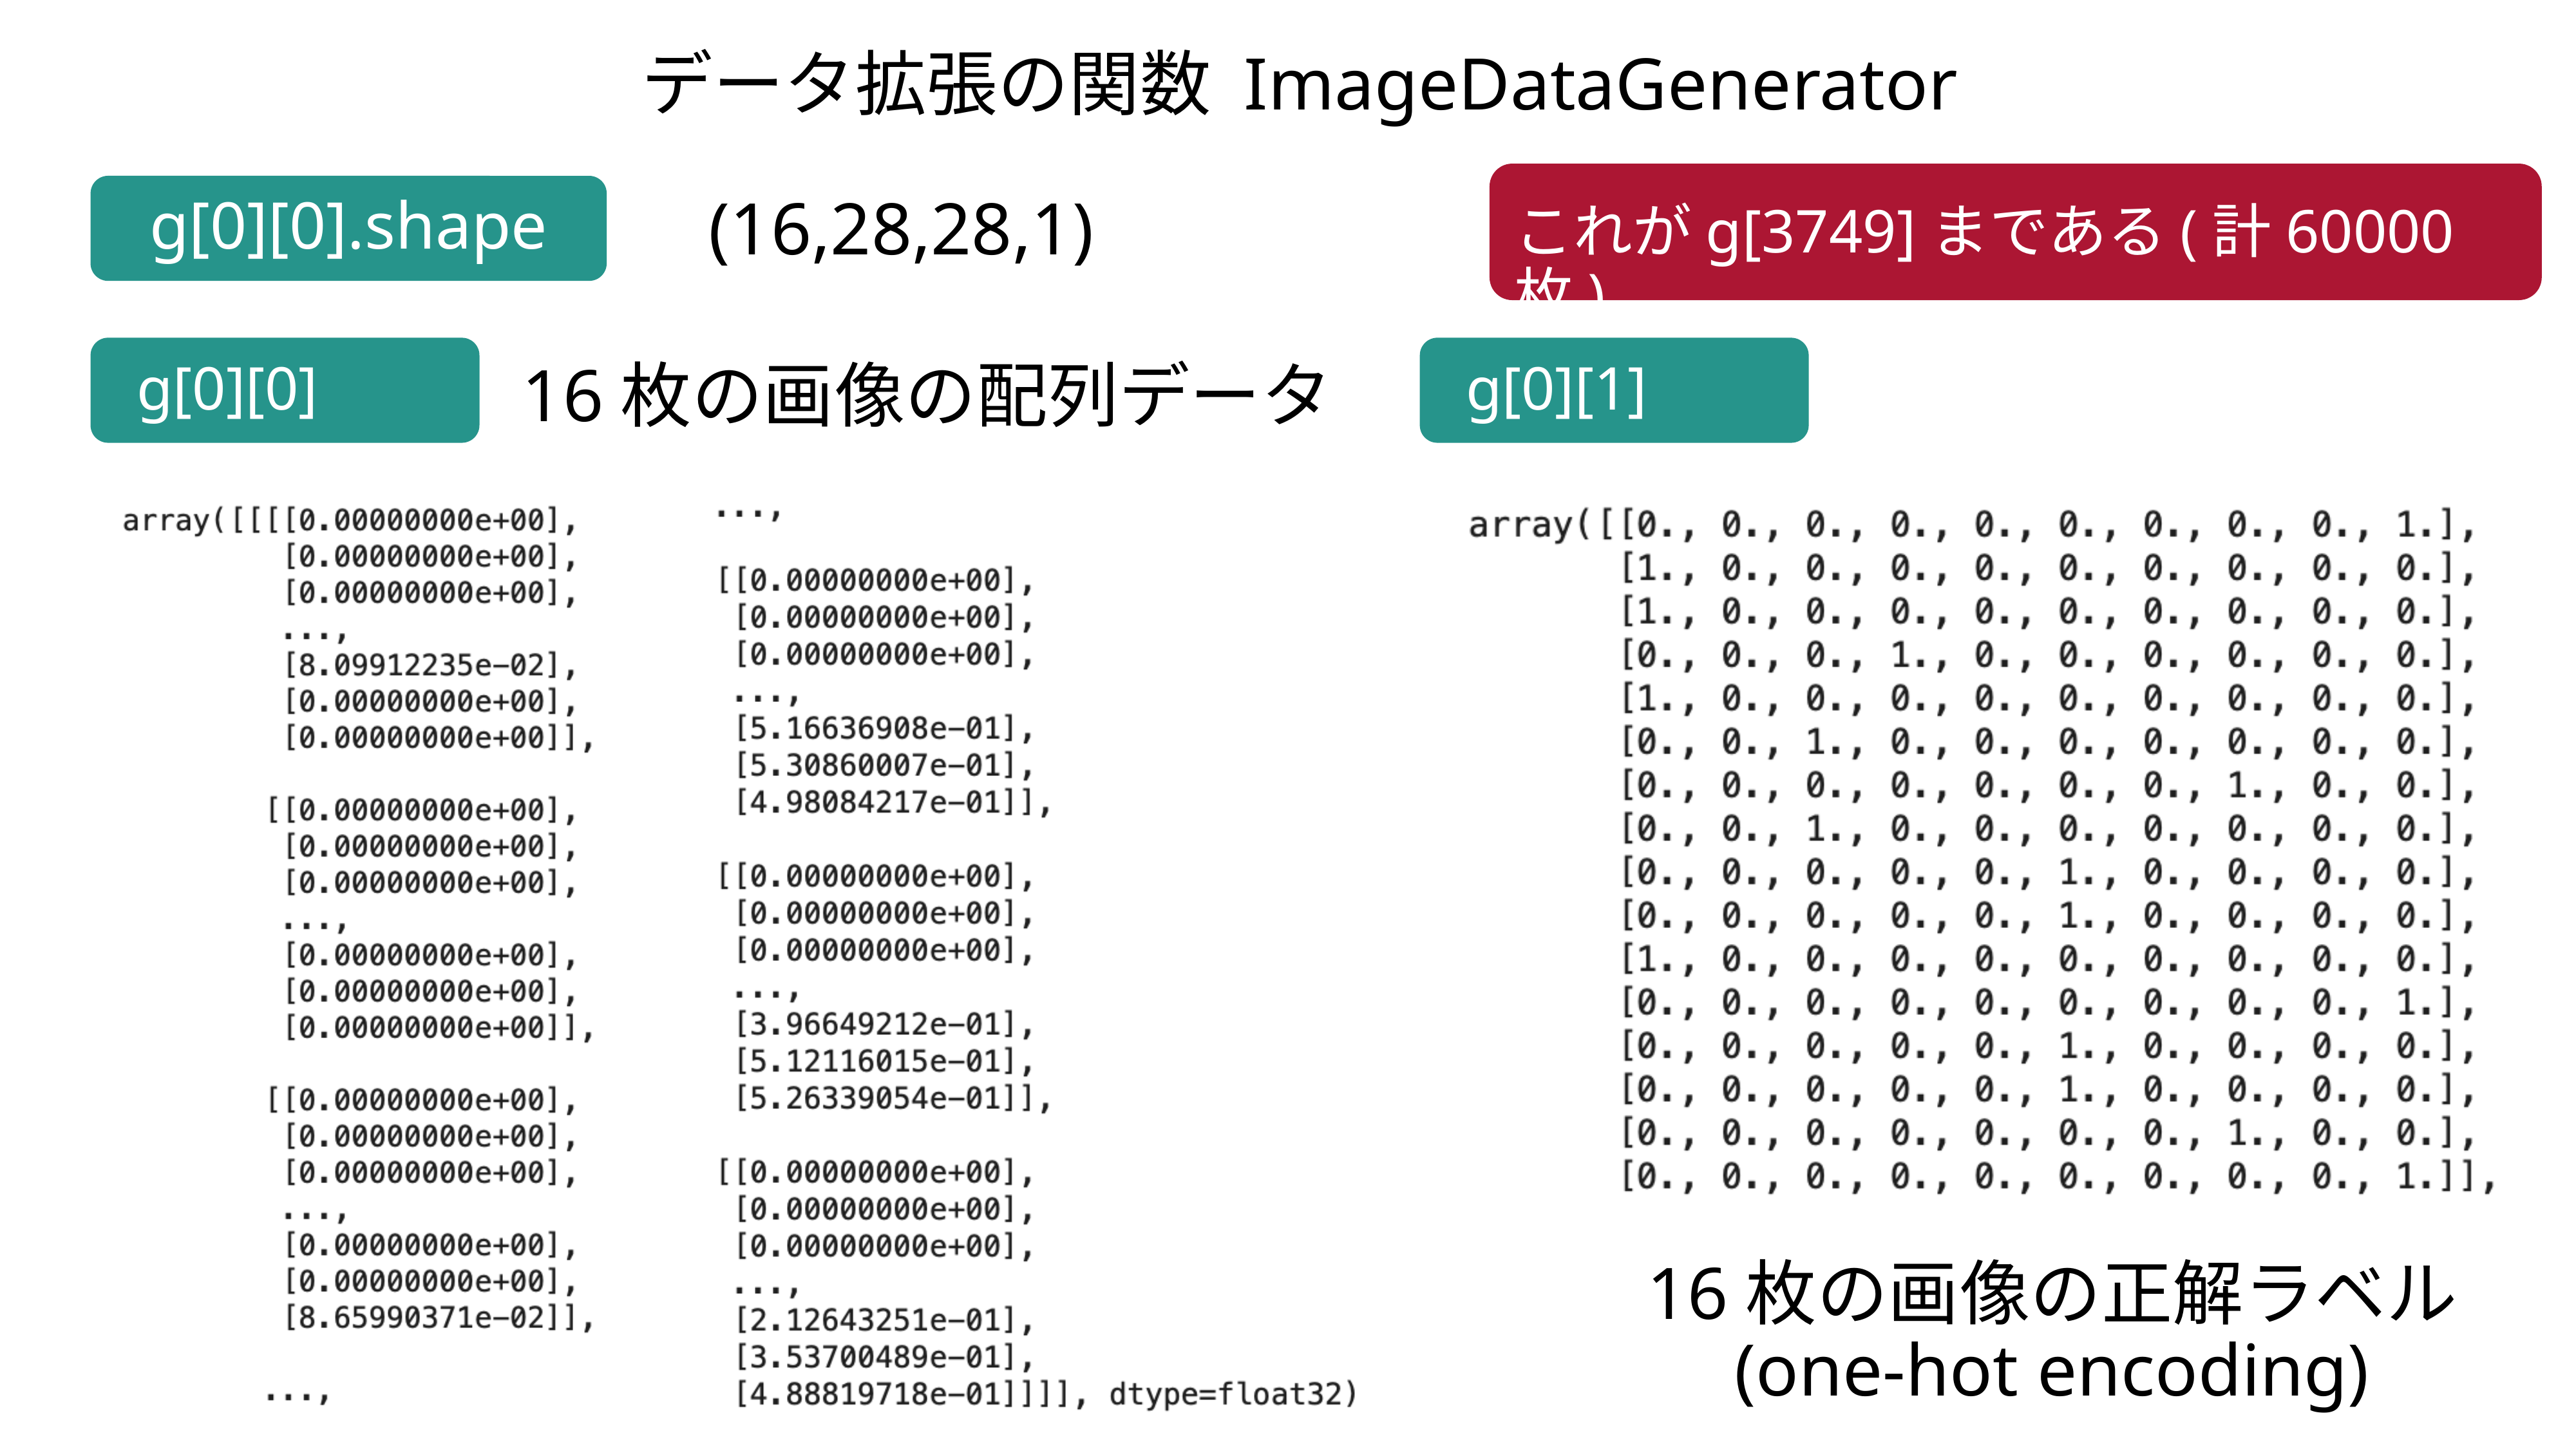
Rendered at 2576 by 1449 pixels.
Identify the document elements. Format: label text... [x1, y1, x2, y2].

text_box g[0][0].shape [144, 188, 554, 269]
text_box 16枚の画像の正解ラベル (one-hot encoding) [1642, 1252, 2463, 1417]
text_box [90, 175, 607, 281]
text_box [1419, 337, 1809, 443]
text_box [90, 337, 480, 443]
text_box g[0][1] [1456, 354, 1707, 428]
picture [106, 499, 630, 1424]
picture [1456, 499, 2509, 1214]
text_box (16,28,28,1) [703, 188, 1099, 276]
picture [673, 499, 1369, 1424]
text_box データ拡張の関数 ImageDataGenerator [636, 43, 1964, 131]
text_box [1489, 164, 2542, 299]
text_box これがg[3749]まである(計60000枚) [1504, 197, 2557, 334]
text_box 16枚の画像の配列データ [516, 354, 1338, 442]
text_box g[0][0] [127, 354, 377, 428]
